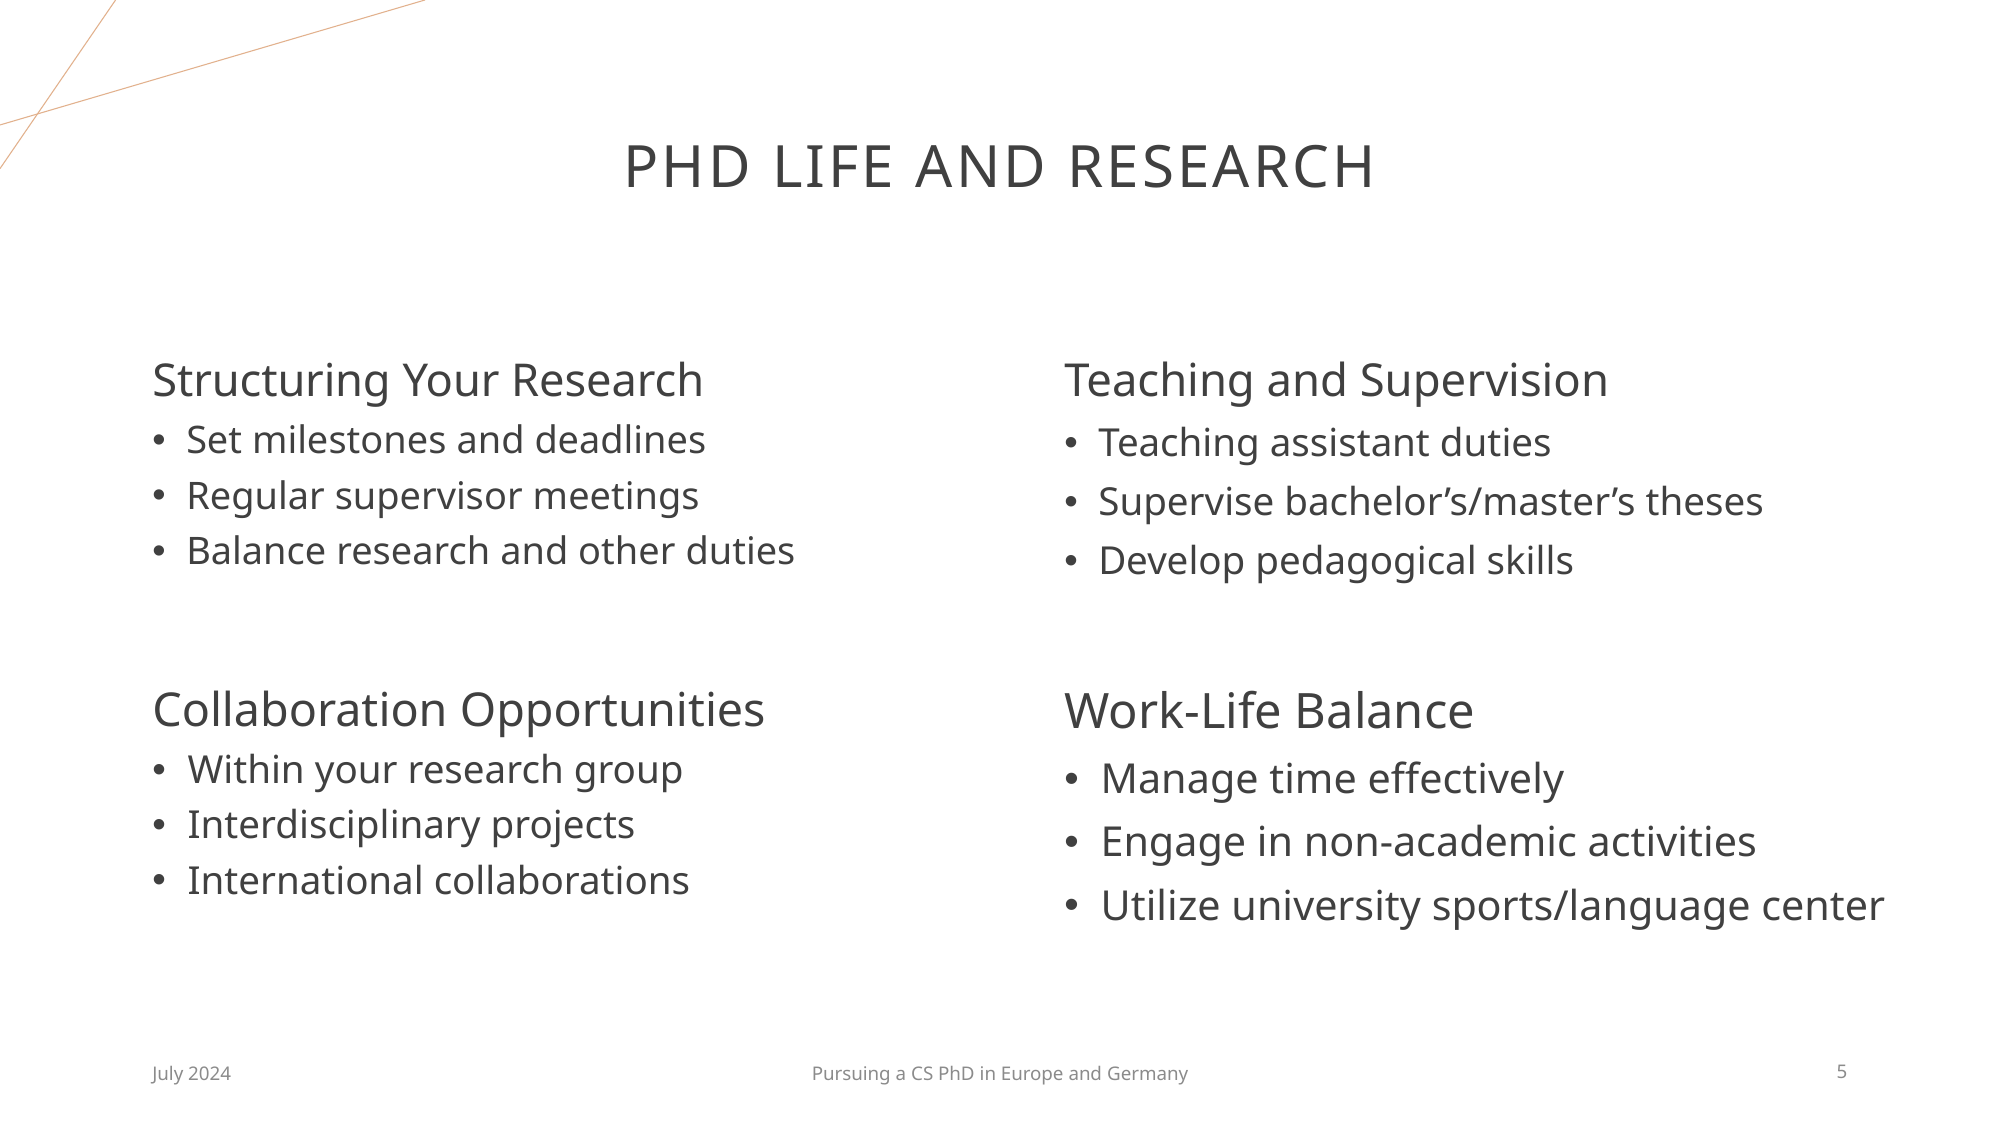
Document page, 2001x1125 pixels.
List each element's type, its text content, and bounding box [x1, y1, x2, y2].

list Structuring Your Research Set milestones and deadlines Regular supervisor meetings Balance research and other duties [137, 350, 993, 584]
text_box Collaboration Opportunities Within your research group Interdisciplinary projects International collaborations [137, 679, 993, 913]
text_box Work-Life Balance Manage time effectively Engage in non-academic activities Utilize university sports/language center [1049, 679, 1904, 940]
text_box Teaching and Supervision Teaching assistant duties Supervise bachelor’s/master’s theses Develop pedagogical skills [1049, 349, 1904, 593]
footer Pursuing a CS PhD in Europe and Germany [662, 1042, 1338, 1103]
title PhD Life and Research [137, 59, 1863, 278]
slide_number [137, 1042, 588, 1103]
slide_number 5 [1412, 1042, 1863, 1103]
